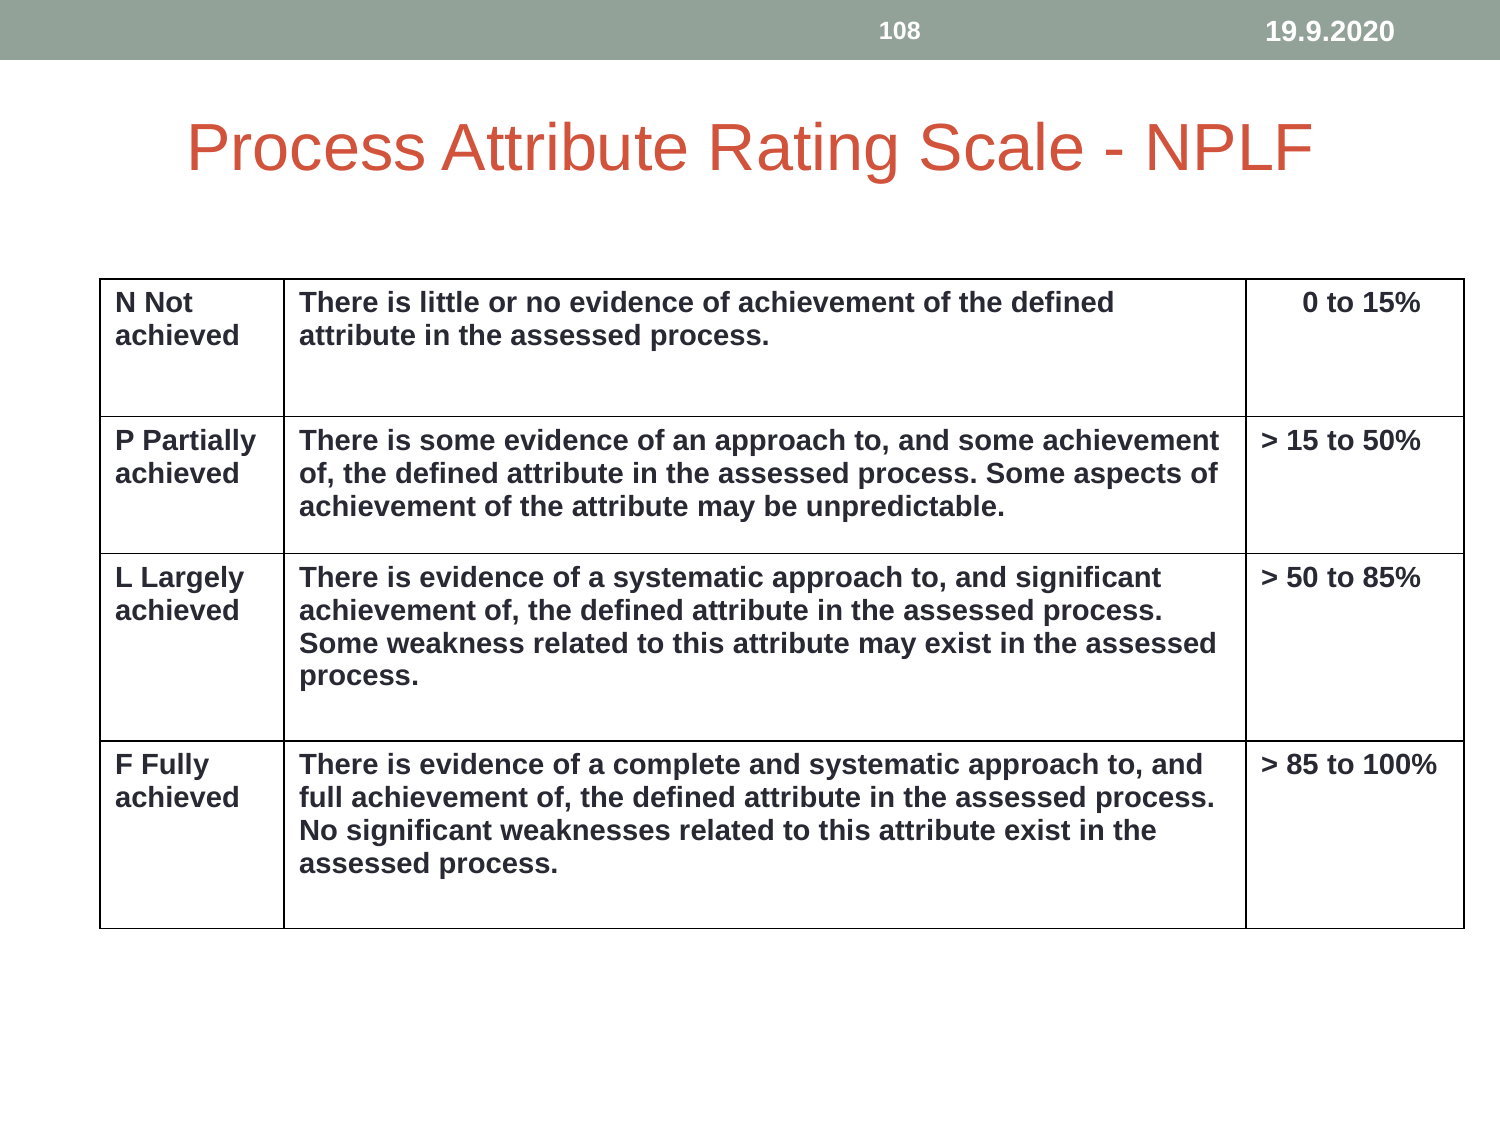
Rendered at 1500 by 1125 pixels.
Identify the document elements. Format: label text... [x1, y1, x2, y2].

table_cell > 15 to 50% [1247, 417, 1463, 553]
table_cell There is evidence of a complete and systematic approach to, and full achievement of, the defined attribute in the assessed process. No significant weaknesses related to this attribute exist in the assessed process. [285, 742, 1245, 928]
table_cell P Partially achieved [101, 417, 283, 553]
table_cell > 50 to 85% [1247, 554, 1463, 740]
table_header N Not achieved [101, 280, 283, 416]
table_cell There is evidence of a systematic approach to, and significant achievement of, the defined attribute in the assessed process. Some weakness related to this attribute may exist in the assessed process. [285, 554, 1245, 740]
slide_number ‹#› [562, 3, 1238, 57]
table_cell There is some evidence of an approach to, and some achievement of, the defined attribute in the assessed process. Some aspects of achievement of the attribute may be unpredictable. [285, 417, 1245, 553]
table_header There is little or no evidence of achievement of the defined attribute in the assessed process. [285, 280, 1245, 416]
table_cell F Fully achieved [101, 742, 283, 928]
title Process Attribute Rating Scale - NPLF [171, 78, 1424, 210]
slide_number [1250, 3, 1425, 57]
table_header 0 to 15% [1247, 280, 1463, 416]
table_cell L Largely achieved [101, 554, 283, 740]
table_cell > 85 to 100% [1247, 742, 1463, 928]
